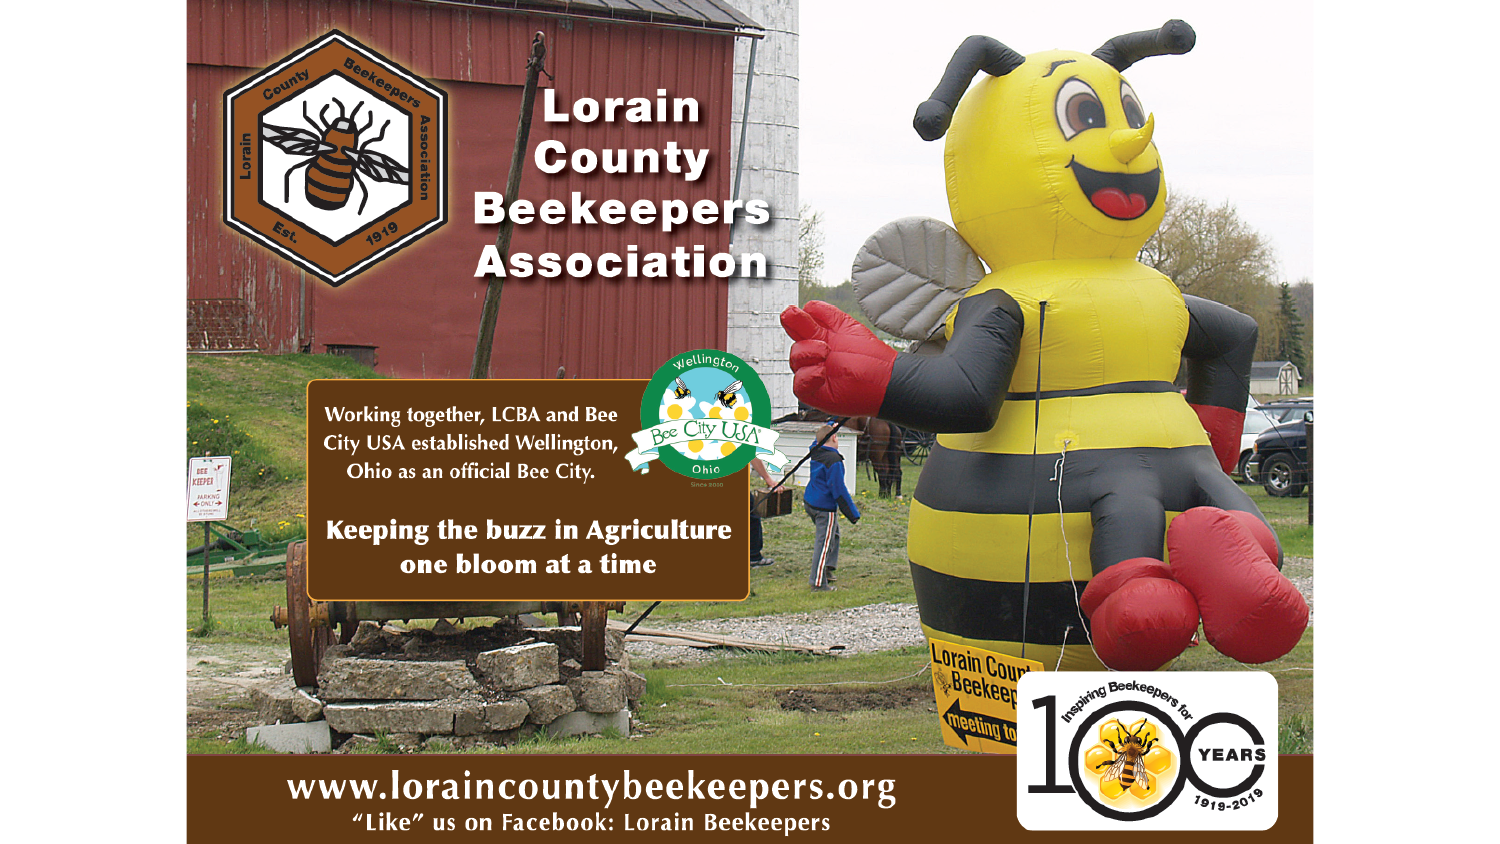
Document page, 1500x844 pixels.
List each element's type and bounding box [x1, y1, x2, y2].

picture [186, 0, 1314, 844]
